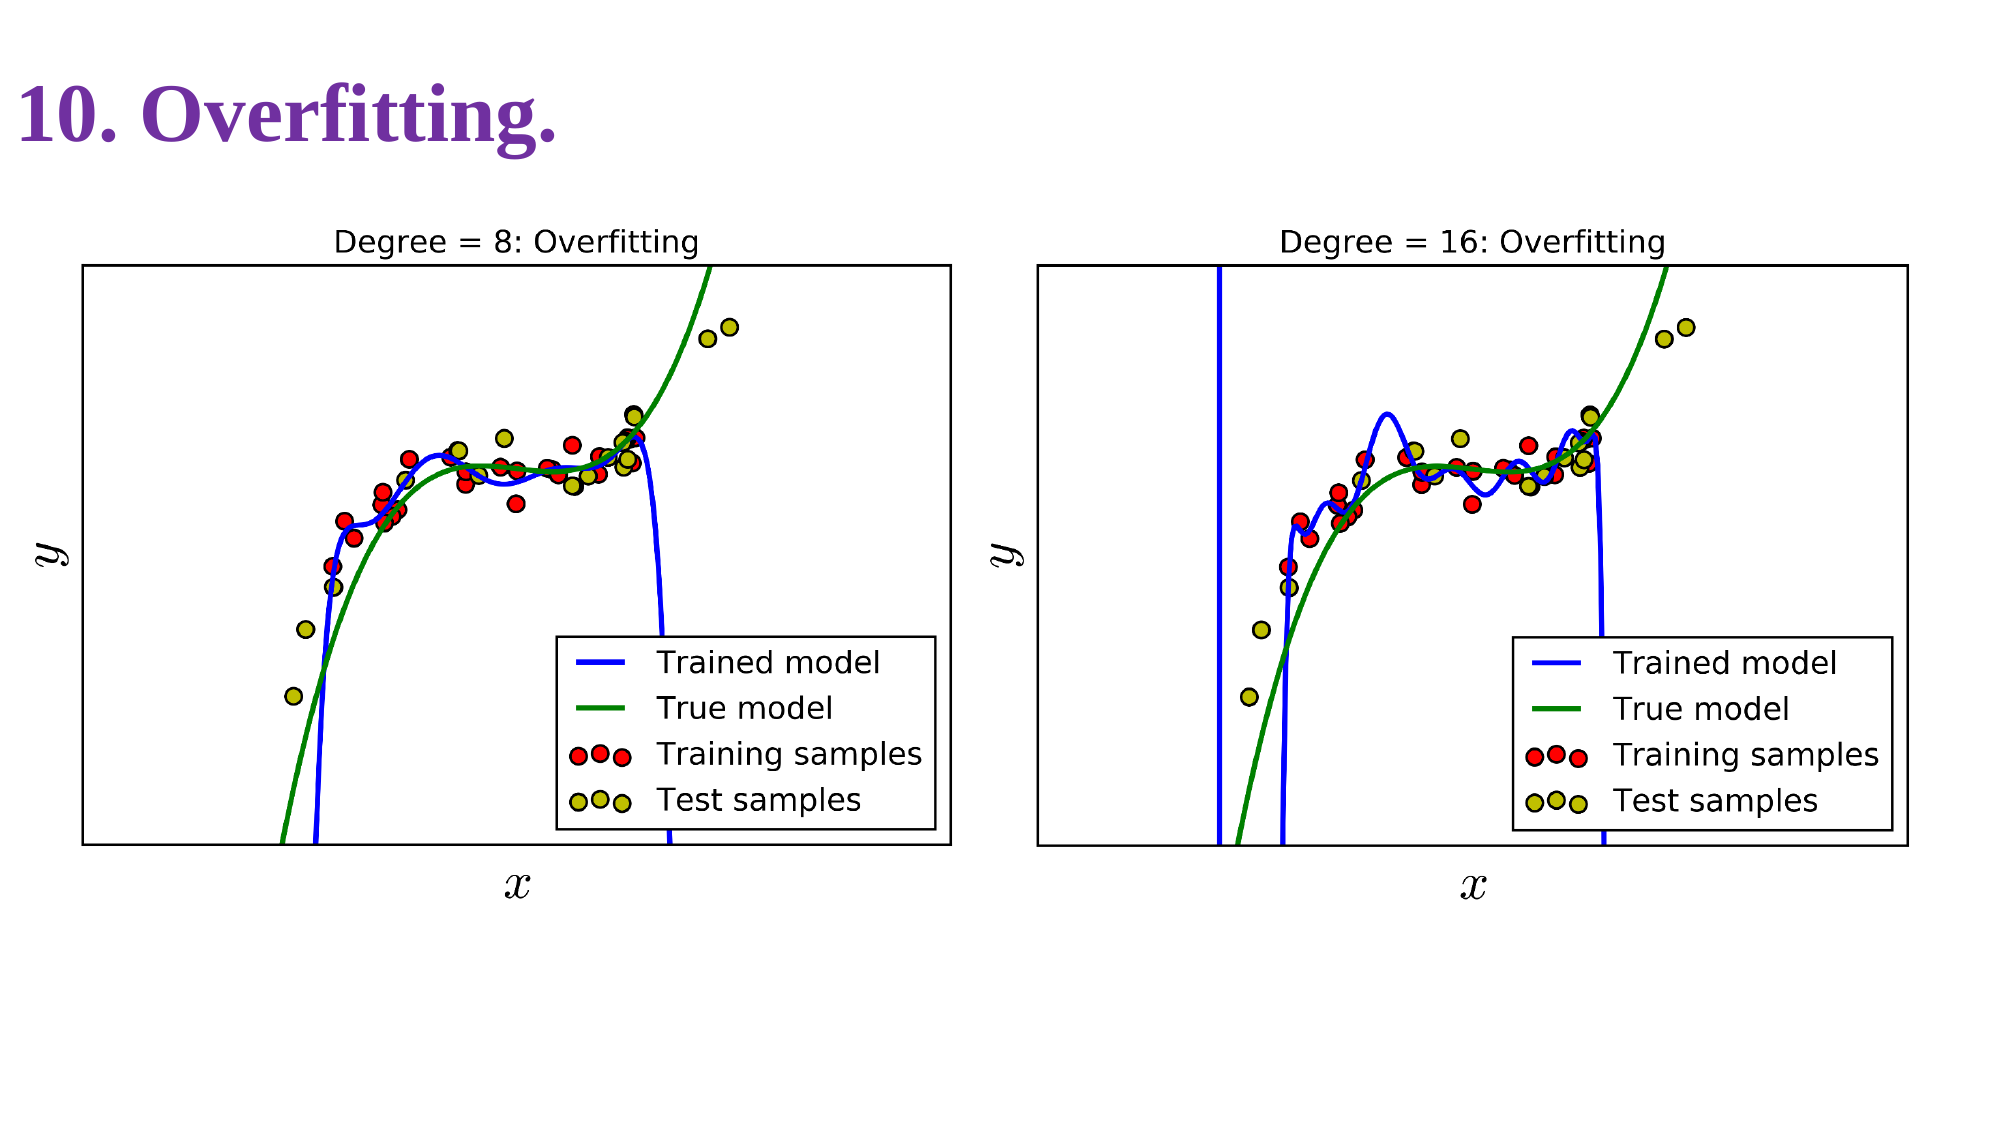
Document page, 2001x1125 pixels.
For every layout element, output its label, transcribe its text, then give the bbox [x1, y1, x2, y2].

title 10. Overfitting. [0, 0, 1642, 210]
picture [0, 210, 1926, 928]
